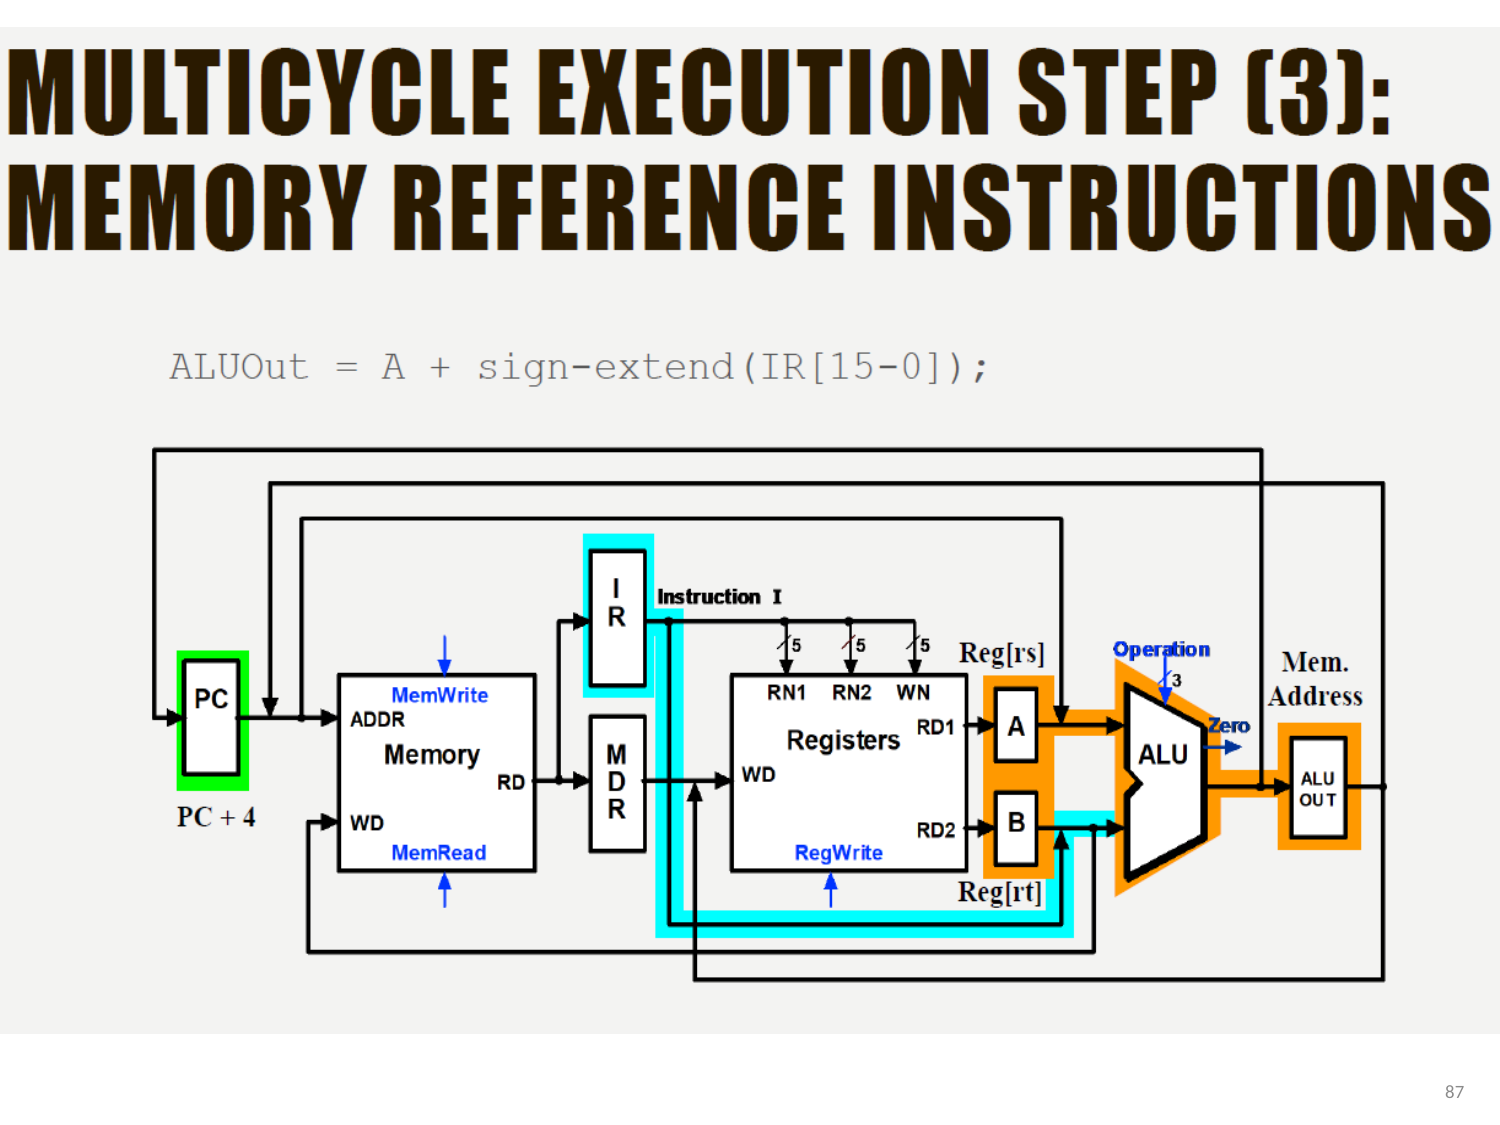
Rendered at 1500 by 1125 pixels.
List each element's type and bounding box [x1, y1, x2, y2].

picture [0, 27, 1500, 1034]
